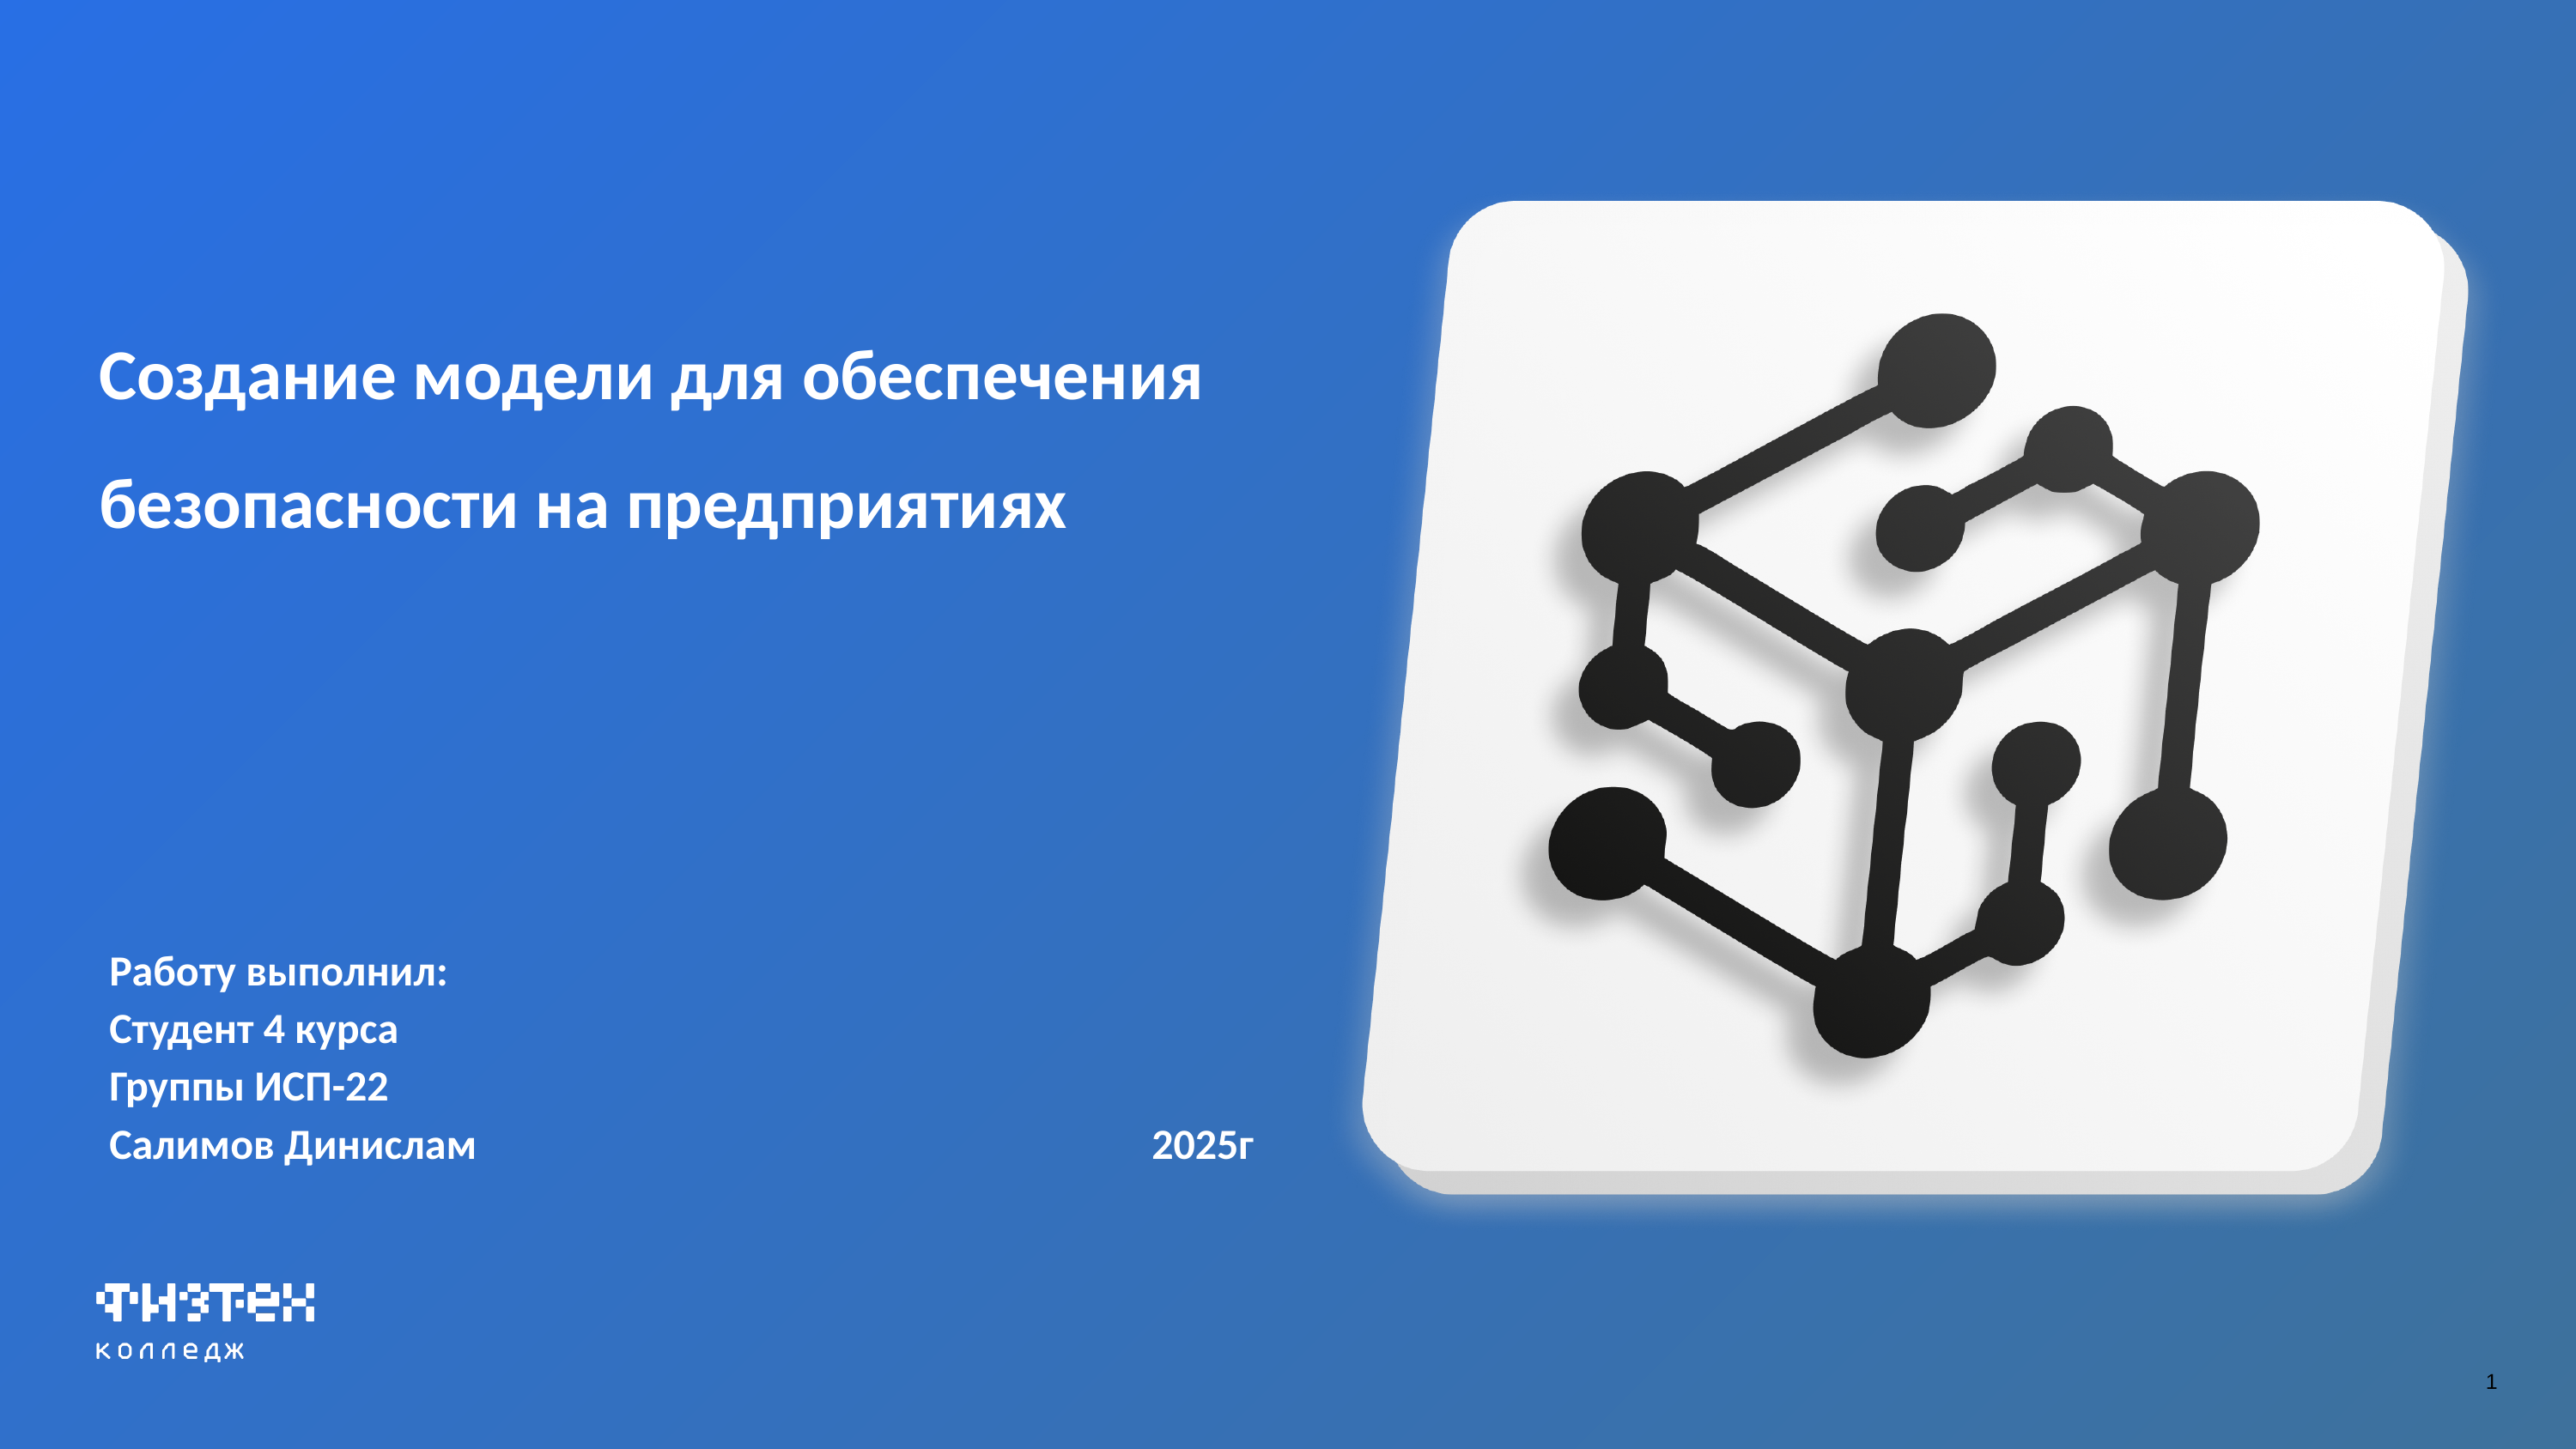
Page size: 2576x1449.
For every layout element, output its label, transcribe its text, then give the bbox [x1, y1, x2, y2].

slide_number 1 [2473, 1361, 2576, 1404]
text_box Создание модели для обеспечения безопасности на предприятиях [99, 284, 1321, 632]
picture [1321, 187, 2508, 1234]
picture [96, 1283, 314, 1362]
text_box Работу выполнил: Студент 4 курса Группы ИСП-22 Салимов Динислам 2025г [96, 931, 1321, 1174]
